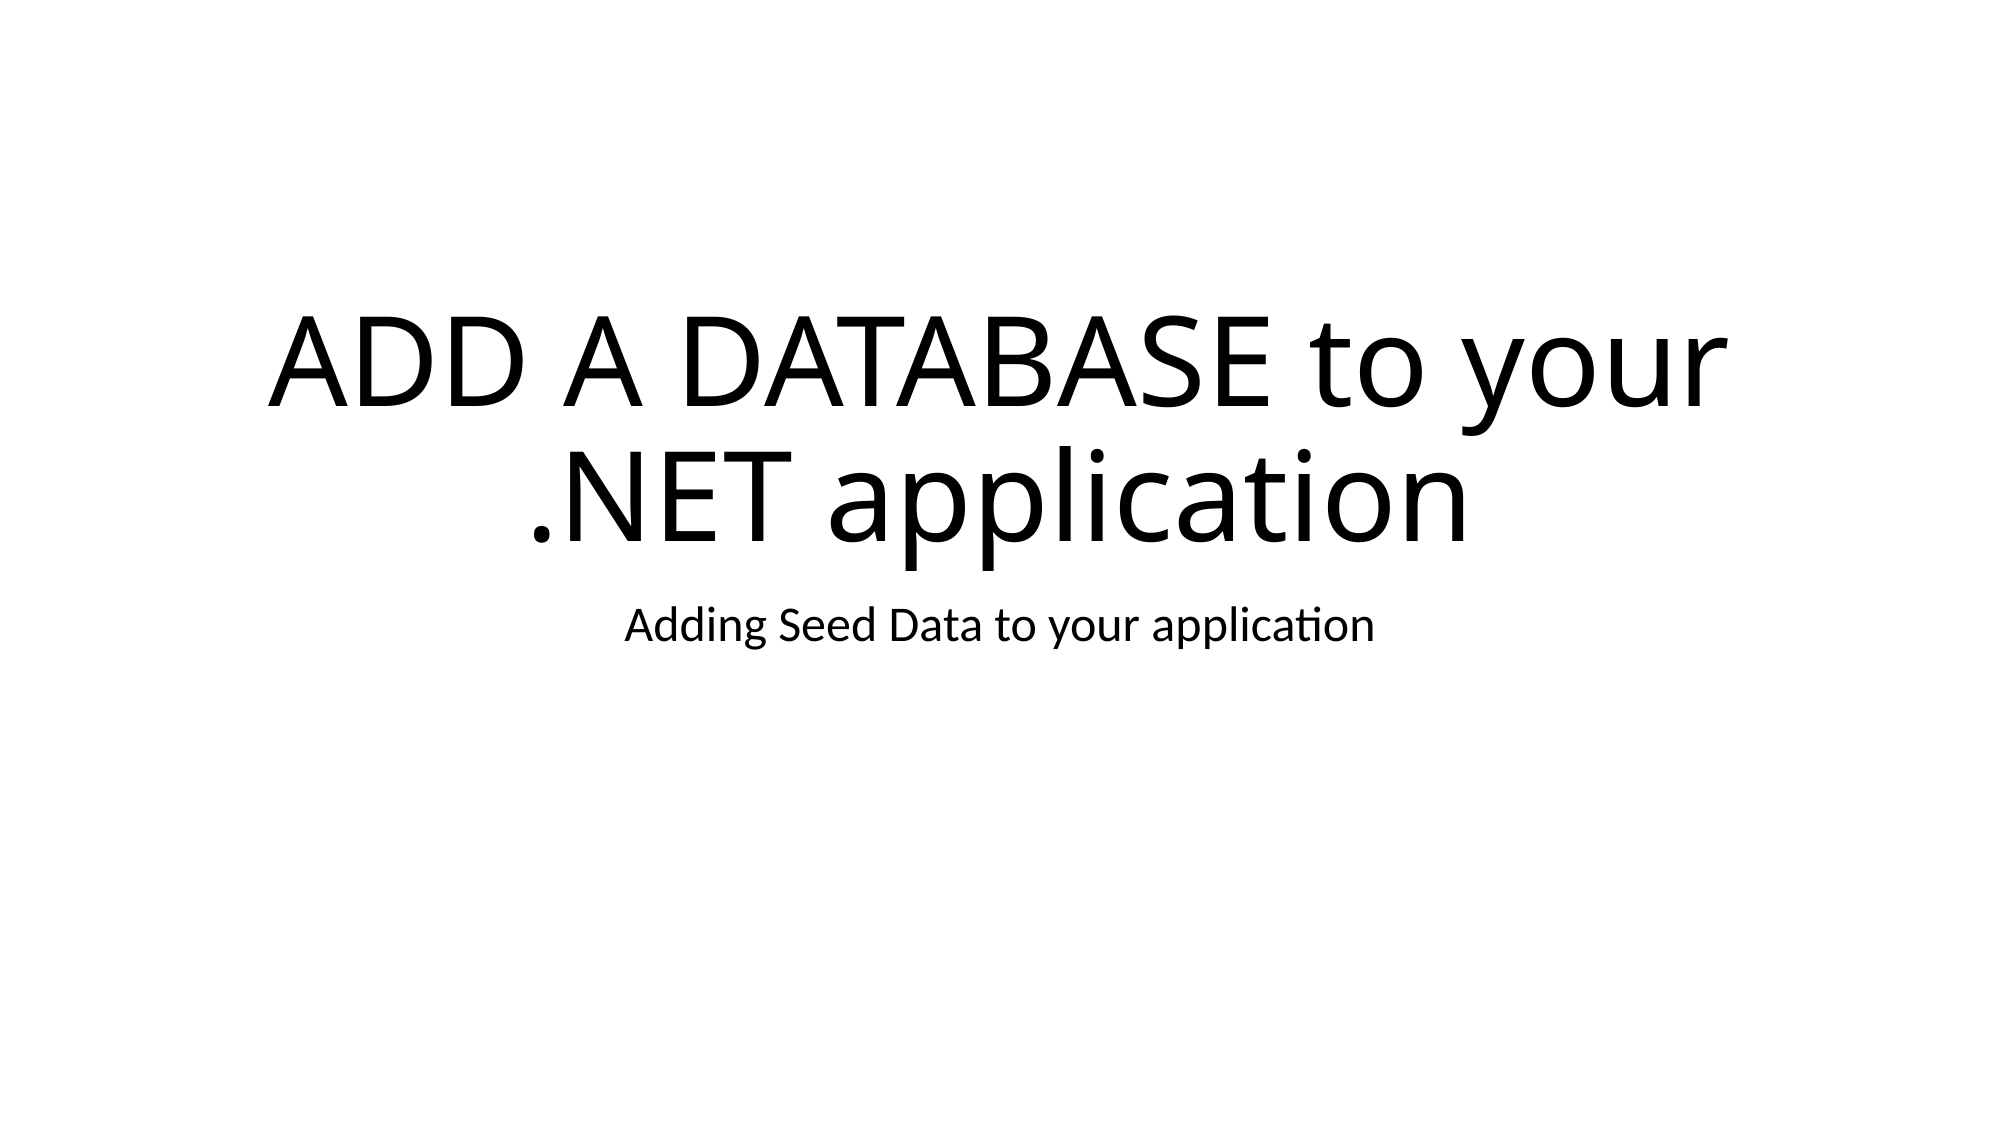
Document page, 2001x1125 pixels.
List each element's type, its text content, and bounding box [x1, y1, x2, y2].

subtitle Adding Seed Data to your application [249, 590, 1750, 863]
title ADD A DATABASE to your .NET application [249, 184, 1750, 576]
